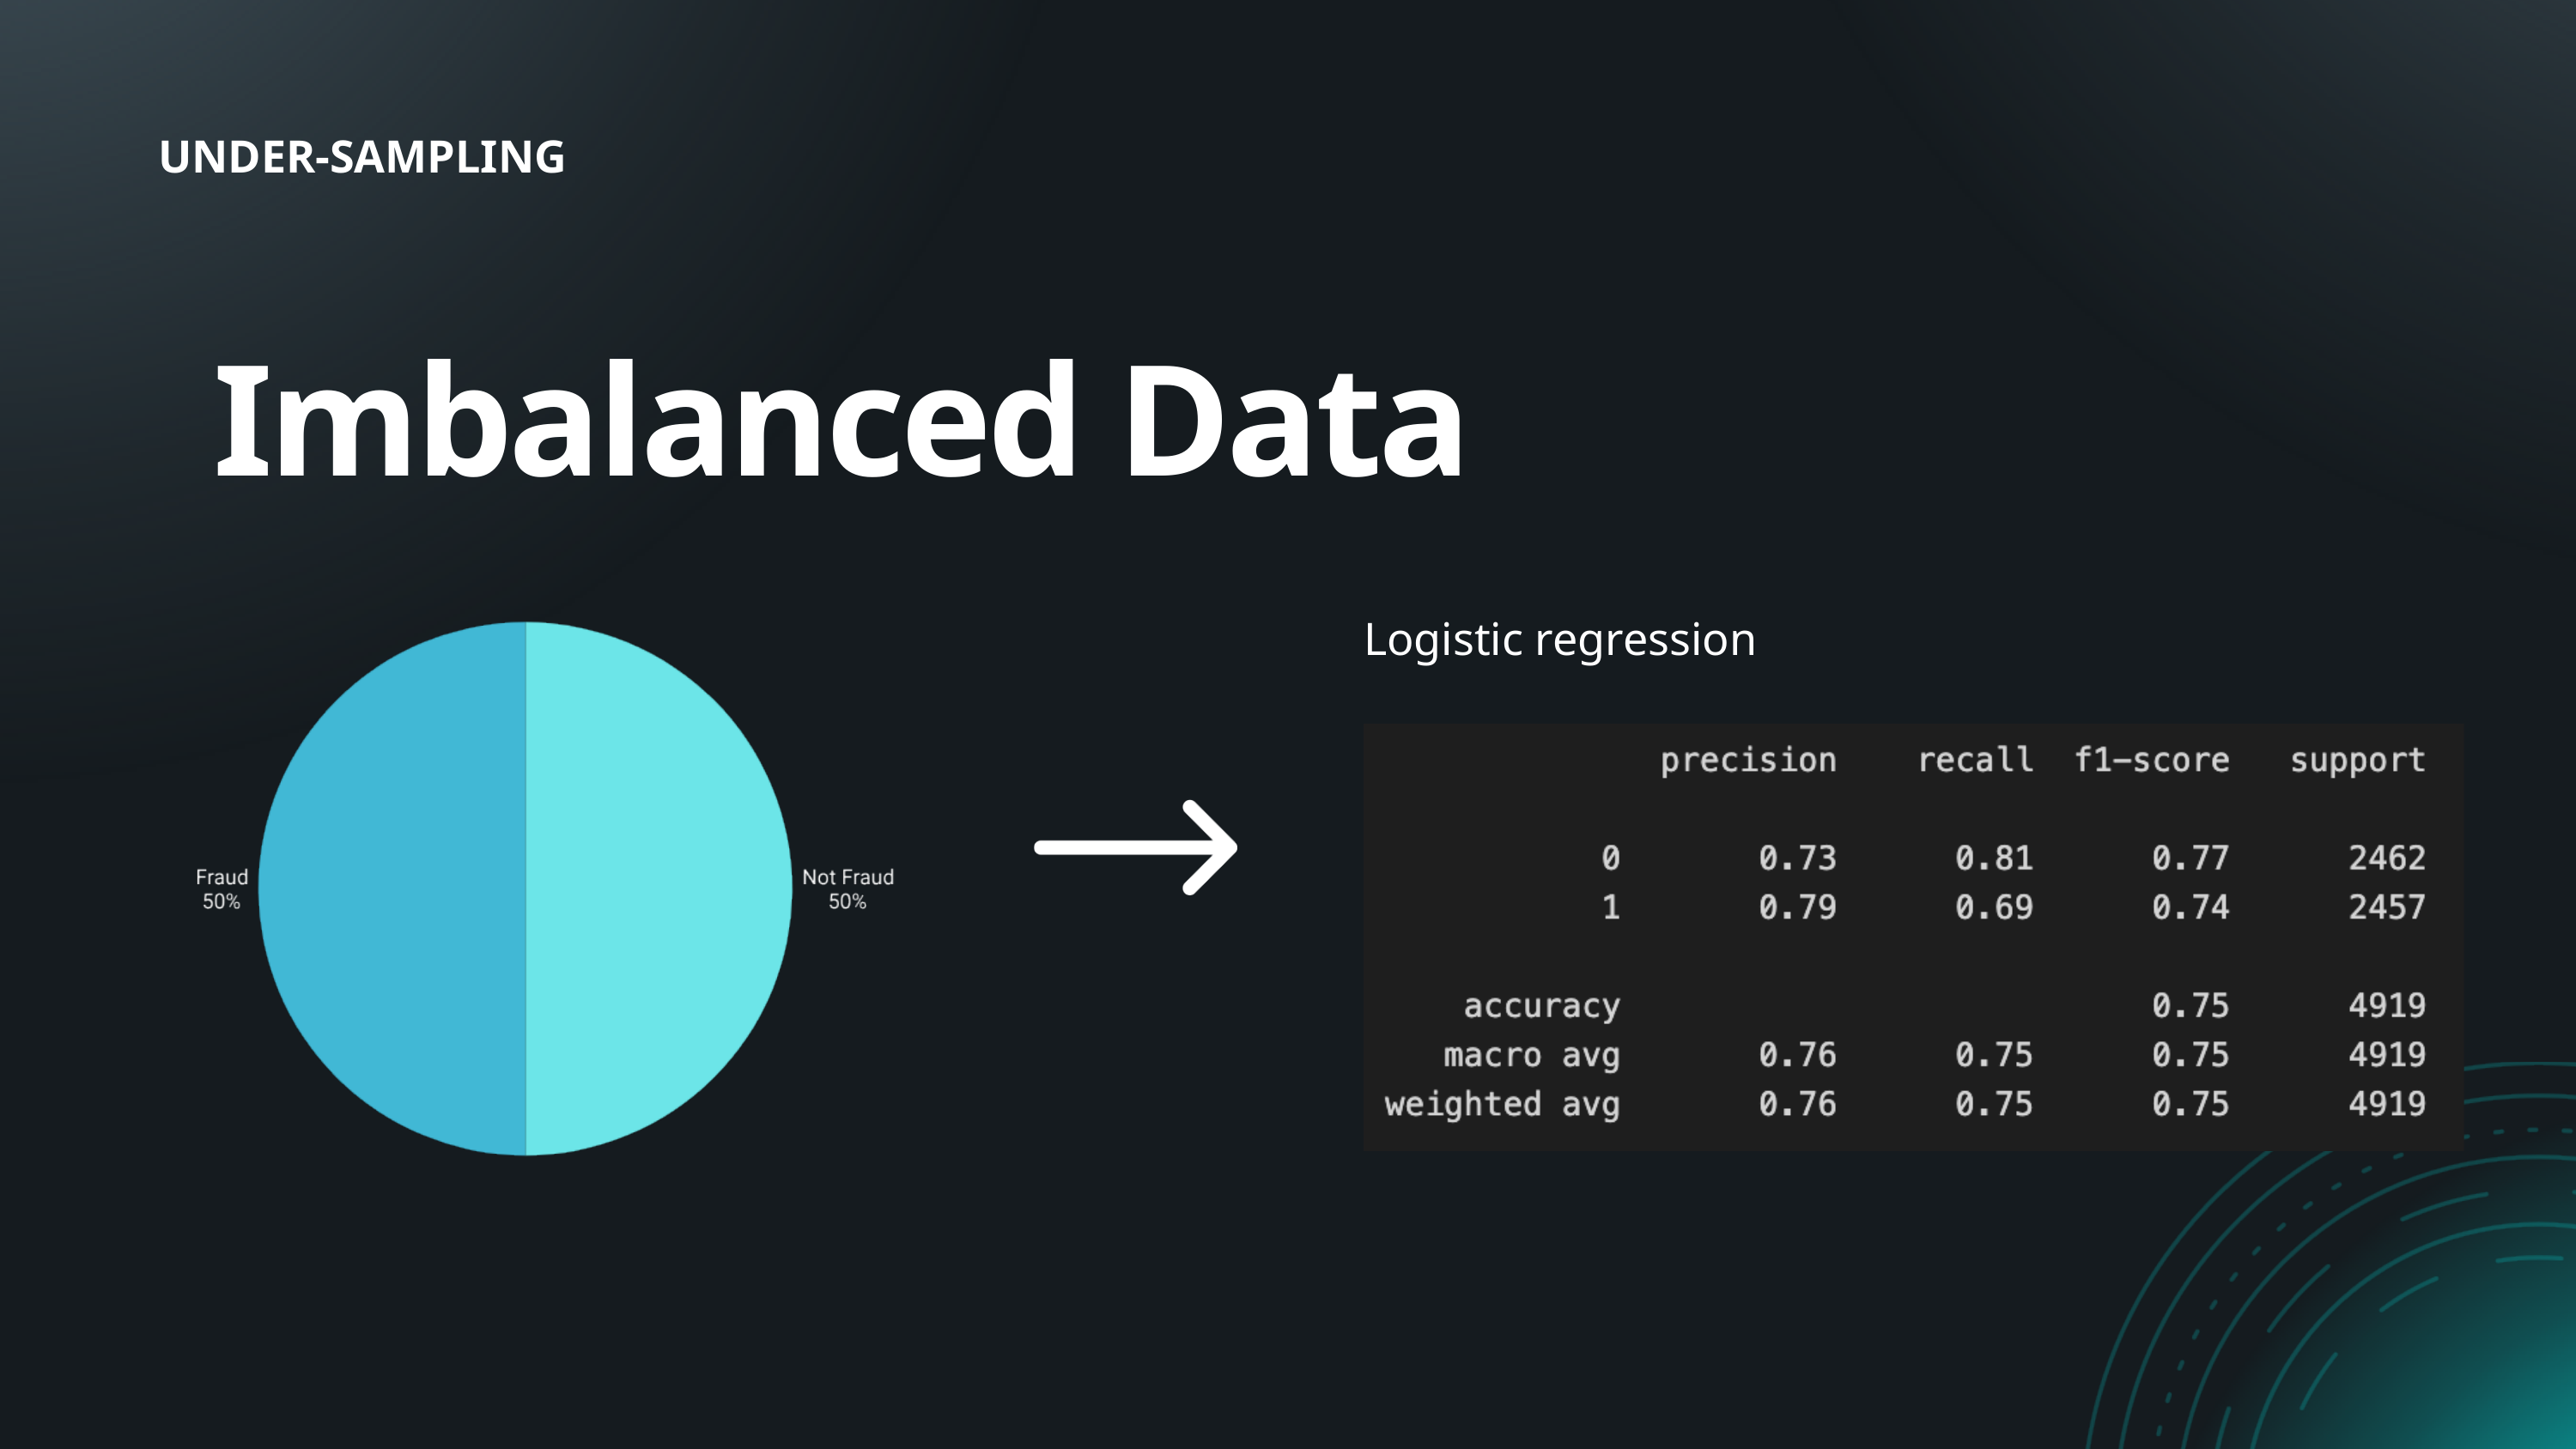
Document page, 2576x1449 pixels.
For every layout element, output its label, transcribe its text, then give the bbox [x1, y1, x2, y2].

picture [124, 552, 968, 1228]
text_box [0, 0, 1107, 788]
text_box UNDER-SAMPLING [158, 118, 950, 182]
text_box Imbalanced Data [213, 361, 1547, 652]
text_box [1034, 799, 1238, 896]
text_box [1681, 0, 2576, 593]
text_box [1364, 724, 2464, 1151]
text_box Logistic regression [1364, 602, 2155, 665]
text_box [2081, 1062, 2576, 1449]
